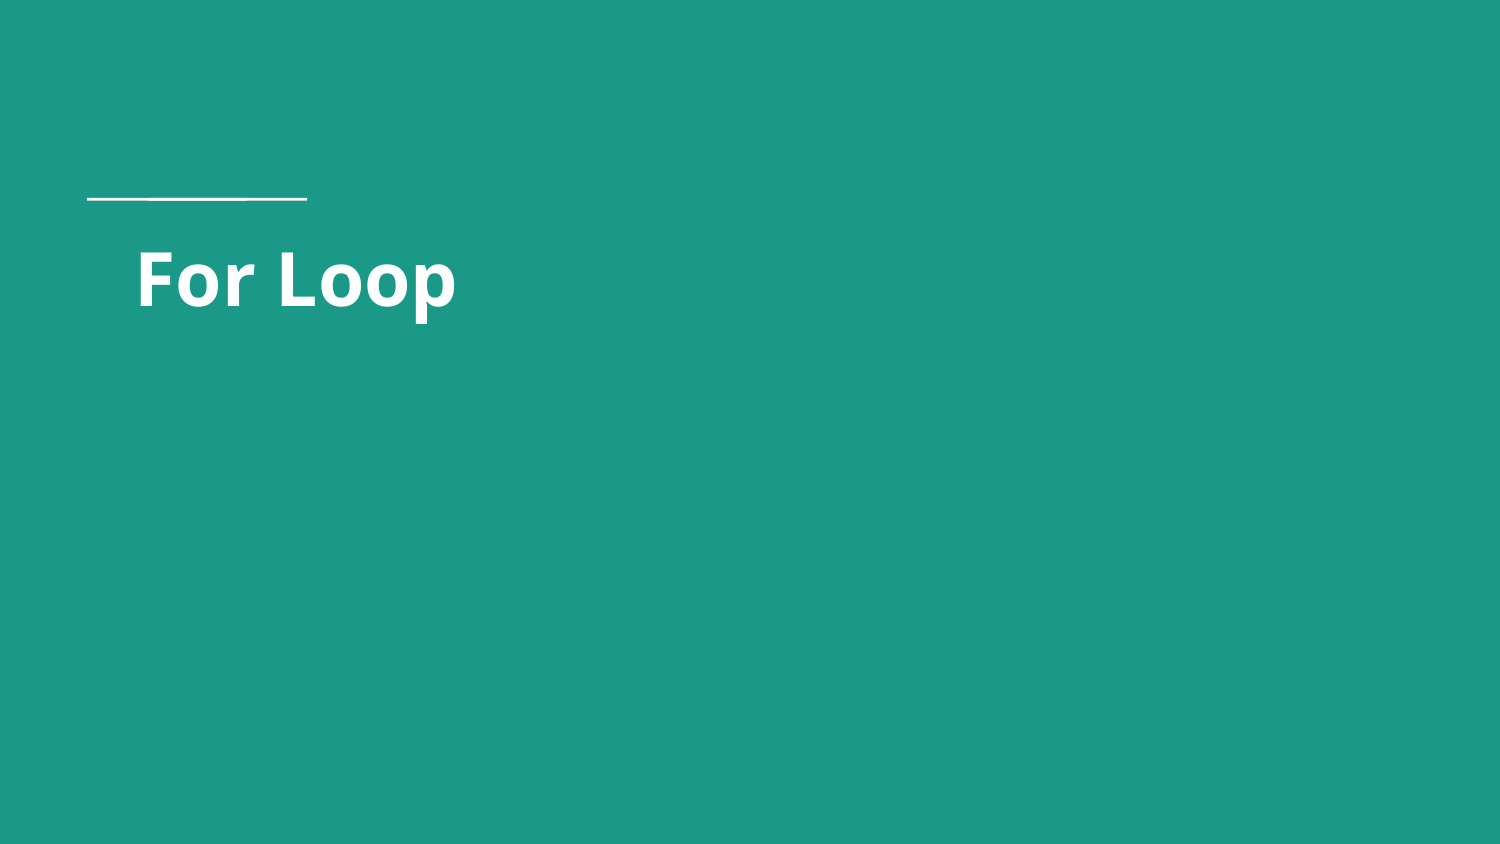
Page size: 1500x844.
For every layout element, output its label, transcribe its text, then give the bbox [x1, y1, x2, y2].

title For Loop [119, 216, 1381, 466]
